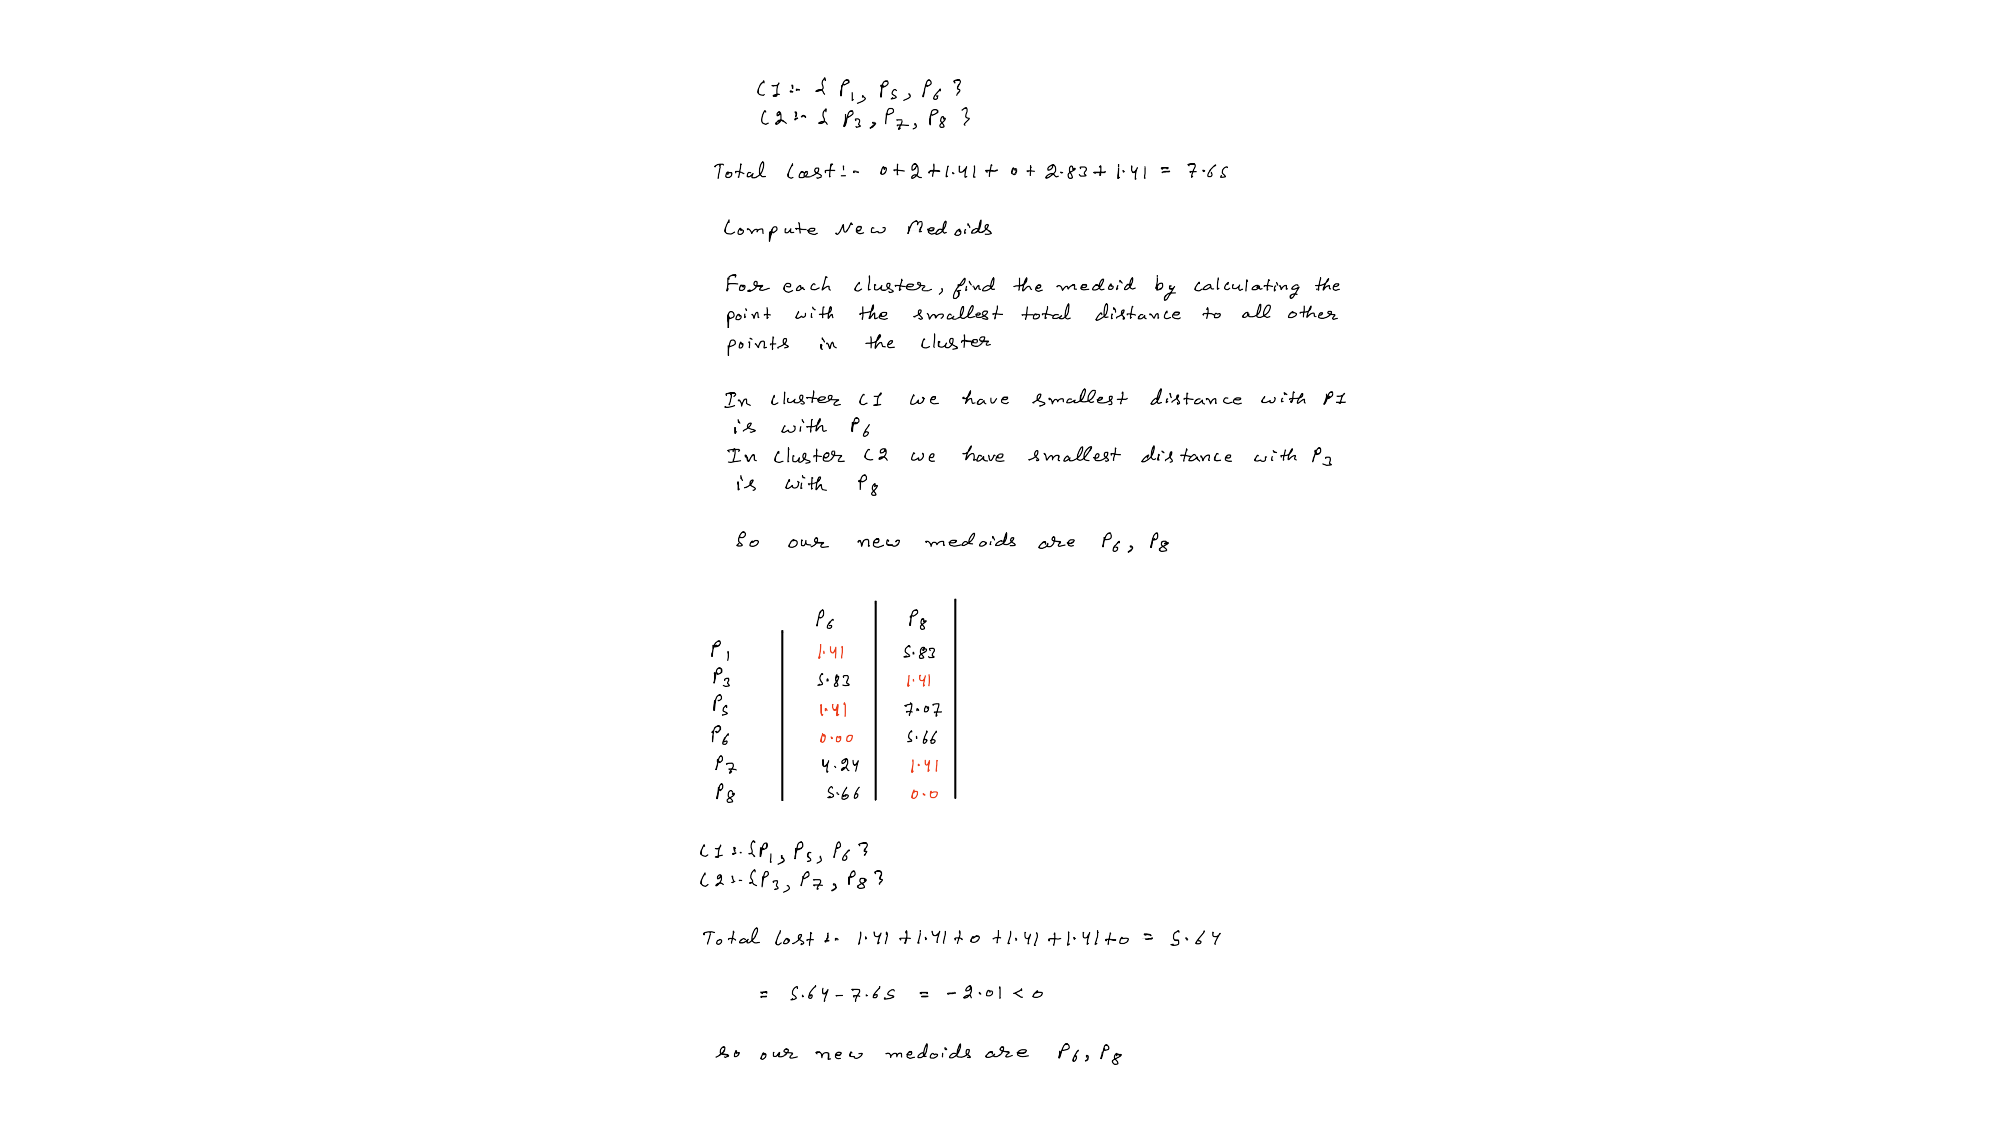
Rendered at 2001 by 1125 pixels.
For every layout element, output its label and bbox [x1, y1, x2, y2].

text_box [794, 111, 799, 121]
picture [783, 276, 831, 293]
picture [985, 164, 998, 177]
picture [1312, 447, 1333, 466]
picture [1038, 536, 1075, 549]
picture [1013, 277, 1043, 292]
picture [970, 935, 980, 943]
picture [795, 306, 835, 319]
picture [907, 674, 930, 688]
picture [815, 1051, 842, 1060]
picture [874, 870, 883, 885]
picture [822, 758, 859, 773]
text_box [919, 991, 929, 998]
picture [953, 79, 961, 96]
picture [818, 108, 828, 125]
picture [1045, 164, 1087, 179]
picture [734, 419, 756, 435]
picture [859, 304, 888, 320]
picture [775, 111, 787, 125]
picture [785, 475, 827, 491]
picture [859, 392, 882, 406]
text_box [1141, 933, 1153, 940]
picture [1180, 448, 1232, 462]
text_box [1160, 167, 1171, 174]
picture [1095, 303, 1181, 321]
picture [820, 733, 853, 743]
picture [848, 870, 867, 889]
picture [858, 842, 868, 856]
text_box [1011, 167, 1018, 176]
picture [1105, 932, 1129, 945]
picture [929, 109, 946, 129]
picture [1170, 930, 1180, 946]
picture [925, 532, 1016, 547]
picture [885, 1043, 971, 1059]
picture [703, 927, 760, 945]
picture [714, 161, 766, 179]
picture [903, 645, 935, 660]
picture [833, 841, 850, 861]
picture [713, 694, 728, 716]
picture [893, 163, 922, 179]
picture [771, 390, 841, 406]
picture [781, 418, 827, 433]
picture [864, 448, 888, 461]
picture [1048, 930, 1099, 946]
picture [1026, 165, 1035, 176]
picture [1187, 163, 1228, 179]
picture [774, 447, 845, 464]
picture [1100, 1044, 1122, 1065]
picture [1032, 990, 1043, 998]
text_box [1127, 545, 1134, 553]
picture [911, 452, 935, 462]
picture [1032, 388, 1128, 407]
picture [922, 79, 941, 100]
picture [1102, 532, 1120, 552]
picture [1261, 391, 1306, 405]
picture [816, 609, 834, 629]
picture [748, 840, 772, 863]
picture [756, 80, 765, 96]
picture [787, 163, 846, 179]
picture [700, 872, 724, 887]
picture [865, 334, 895, 349]
picture [835, 222, 886, 235]
picture [880, 80, 917, 130]
picture [1254, 448, 1298, 462]
picture [777, 855, 785, 865]
picture [736, 531, 759, 547]
picture [820, 337, 837, 350]
picture [917, 930, 946, 944]
picture [827, 786, 860, 801]
picture [928, 163, 976, 178]
picture [898, 930, 911, 944]
picture [1193, 277, 1340, 320]
picture [700, 844, 723, 858]
picture [794, 841, 822, 864]
picture [910, 394, 939, 405]
text_box [760, 991, 768, 998]
picture [907, 220, 947, 235]
picture [857, 931, 888, 945]
picture [715, 755, 737, 774]
picture [711, 640, 729, 661]
picture [788, 537, 829, 548]
picture [761, 110, 769, 126]
picture [1195, 930, 1221, 945]
picture [727, 336, 789, 356]
picture [815, 77, 826, 95]
picture [1056, 277, 1136, 291]
picture [961, 107, 970, 126]
picture [723, 219, 818, 242]
picture [715, 1046, 740, 1058]
picture [1155, 275, 1176, 301]
picture [790, 985, 843, 1002]
picture [849, 1051, 863, 1059]
picture [711, 725, 729, 745]
picture [954, 930, 963, 944]
picture [724, 392, 751, 408]
picture [1323, 391, 1346, 405]
text_box [1084, 1054, 1089, 1062]
picture [817, 673, 850, 687]
text_box [831, 883, 837, 892]
picture [907, 730, 937, 744]
picture [1021, 303, 1071, 320]
text_box [732, 846, 737, 855]
picture [820, 702, 846, 717]
picture [775, 930, 814, 946]
picture [727, 307, 771, 328]
picture [726, 274, 770, 292]
picture [1013, 988, 1023, 998]
picture [1117, 164, 1146, 180]
picture [1141, 445, 1173, 463]
picture [851, 417, 870, 437]
picture [1058, 1043, 1079, 1062]
picture [851, 986, 901, 1002]
picture [1150, 388, 1242, 405]
picture [911, 789, 938, 799]
picture [716, 783, 735, 803]
picture [1093, 165, 1106, 176]
picture [858, 474, 878, 496]
picture [857, 538, 900, 548]
picture [727, 448, 757, 464]
picture [760, 1048, 798, 1060]
picture [843, 110, 861, 129]
picture [737, 475, 756, 491]
picture [771, 82, 780, 98]
picture [1150, 532, 1169, 552]
picture [731, 869, 790, 893]
picture [911, 759, 938, 773]
picture [880, 166, 887, 175]
picture [713, 667, 730, 687]
picture [818, 644, 843, 659]
picture [840, 79, 866, 104]
text_box [869, 121, 877, 129]
picture [921, 333, 991, 350]
picture [954, 219, 992, 236]
picture [1028, 446, 1121, 462]
text_box [824, 932, 830, 943]
picture [962, 390, 1009, 405]
picture [854, 275, 1003, 320]
picture [800, 871, 823, 890]
picture [963, 985, 1001, 999]
picture [992, 930, 1038, 946]
picture [909, 609, 927, 630]
picture [985, 1046, 1029, 1058]
picture [962, 445, 1005, 462]
picture [904, 702, 942, 717]
